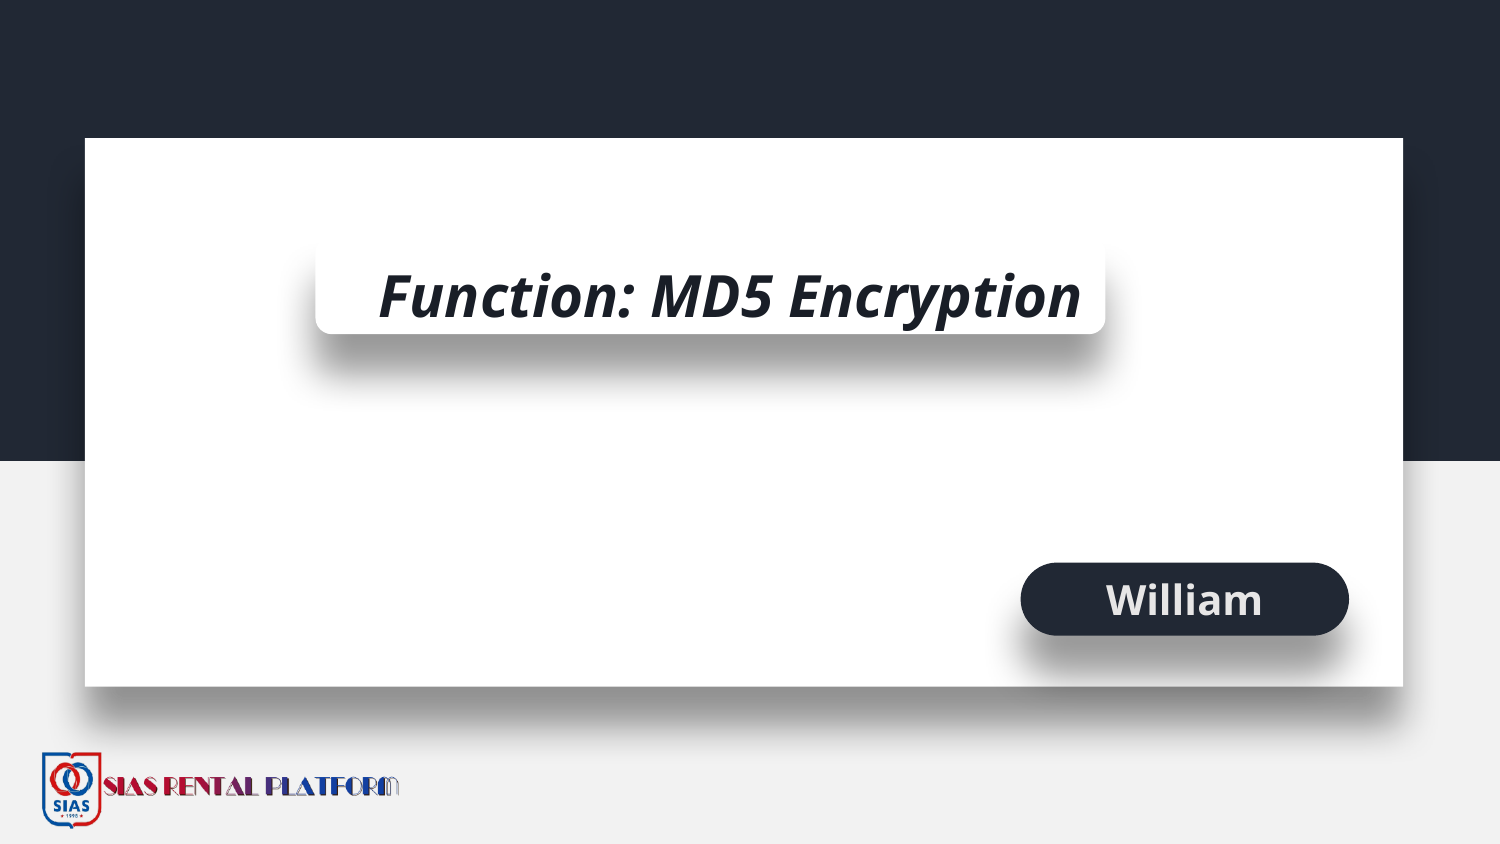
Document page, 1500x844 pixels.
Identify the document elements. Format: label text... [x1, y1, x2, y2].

text_box Function: MD5 Encryption [363, 251, 1099, 407]
text_box [0, 0, 1500, 462]
picture [39, 678, 399, 844]
text_box [314, 235, 1107, 336]
text_box [84, 137, 1404, 688]
text_box William [1019, 561, 1351, 637]
